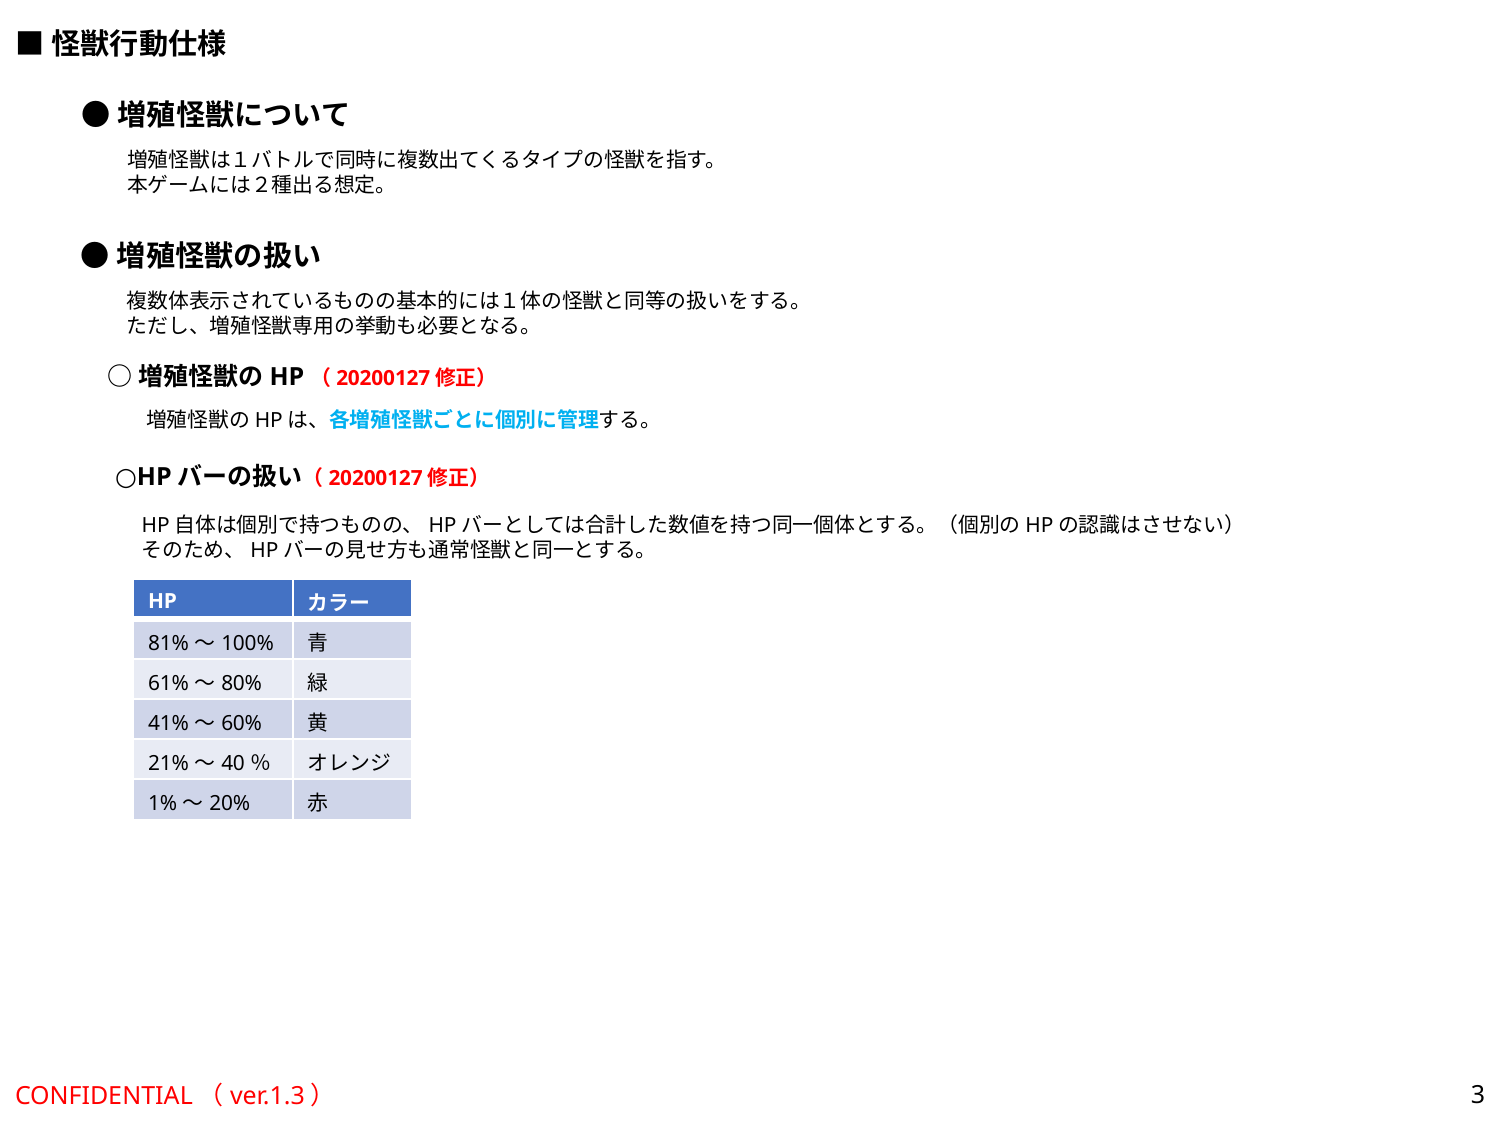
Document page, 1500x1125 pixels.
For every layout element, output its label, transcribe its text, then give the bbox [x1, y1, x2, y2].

table_header HP [134, 580, 292, 616]
table_cell オレンジ [294, 740, 411, 778]
table_header カラー [294, 580, 411, 616]
table_cell 緑 [294, 660, 411, 698]
text_box 増殖怪獣は１バトルで同時に複数出てくるタイプの怪獣を指す。 本ゲームには２種出る想定。 [112, 138, 742, 204]
table_cell 赤 [294, 780, 411, 819]
text_box ○HPバーの扱い（20200127修正） [100, 453, 505, 499]
table_cell 青 [294, 622, 411, 658]
table_cell 81%～100% [134, 622, 292, 658]
text_box ●増殖怪獣の扱い [65, 229, 337, 280]
text_box 増殖怪獣のHPは、各増殖怪獣ごとに個別に管理する。 [131, 399, 676, 440]
table_cell 1%～20% [134, 780, 292, 819]
text_box ■怪獣行動仕様 [0, 17, 242, 68]
table_cell 61%～80% [134, 660, 292, 698]
table_cell 黄 [294, 700, 411, 738]
slide_number 3 [1162, 1065, 1500, 1125]
text_box 複数体表示されているものの基本的には１体の怪獣と同等の扱いをする。 ただし、増殖怪獣専用の挙動も必要となる。 [111, 280, 826, 345]
text_box HP自体は個別で持つものの、HPバーとしては合計した数値を持つ同一個体とする。（個別のHPの認識はさせない） そのため、HPバーの見せ方も通常怪獣と同一とする。 [126, 503, 1260, 569]
footer CONFIDENTIAL（ver.1.3） [0, 1064, 507, 1125]
text_box ●増殖怪獣について [66, 88, 366, 139]
text_box ○増殖怪獣のHP（20200127修正） [92, 352, 513, 398]
table_cell 41%～60% [134, 700, 292, 738]
table_cell 21%～40％ [134, 740, 292, 778]
